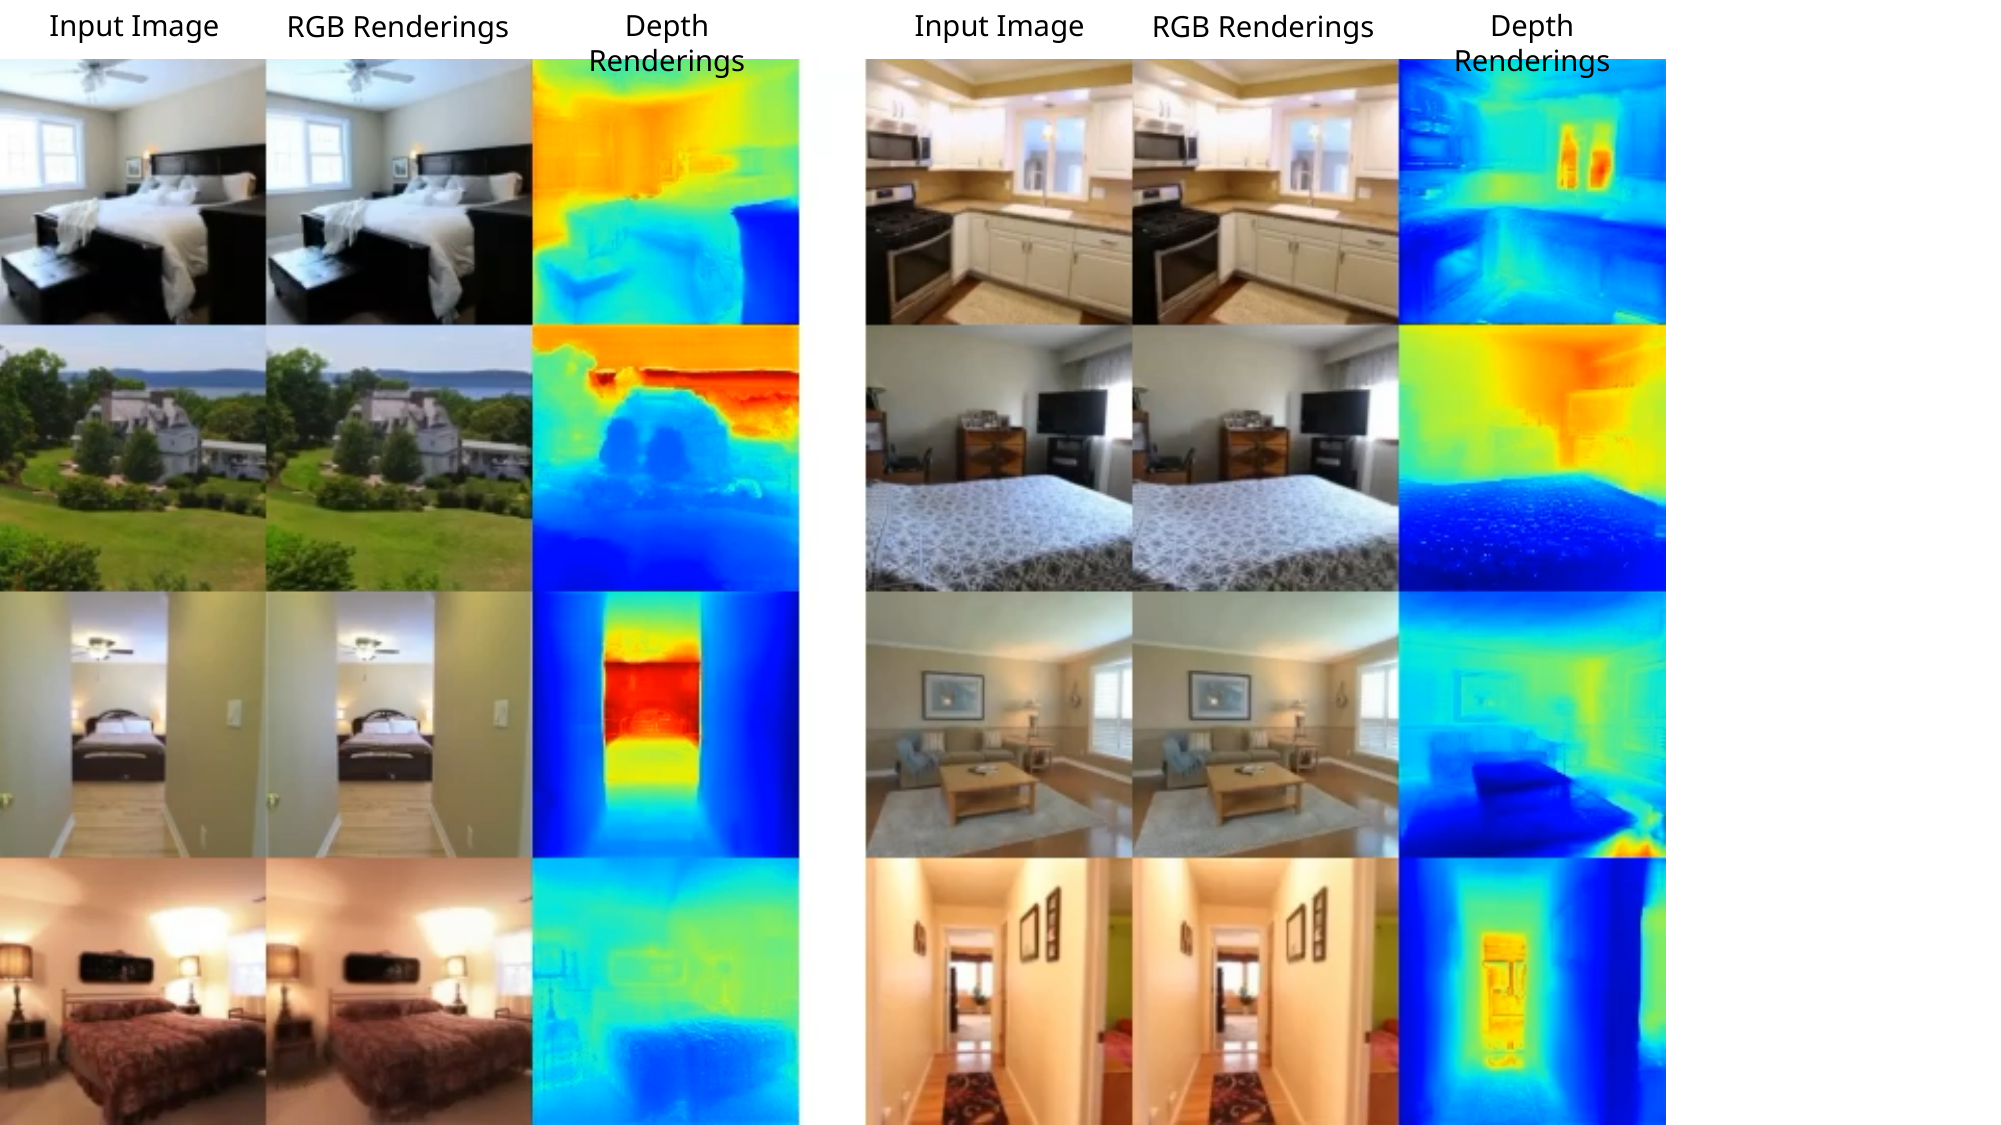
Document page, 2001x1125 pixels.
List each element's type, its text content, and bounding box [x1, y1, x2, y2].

text_box Input Image [0, 0, 263, 50]
text_box Depth Renderings [532, 0, 802, 58]
text_box RGB Renderings [263, 0, 532, 51]
text_box Depth Renderings [1397, 0, 1667, 58]
text_box Input Image [865, 0, 1128, 50]
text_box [0, 58, 1667, 1125]
text_box RGB Renderings [1128, 0, 1397, 51]
